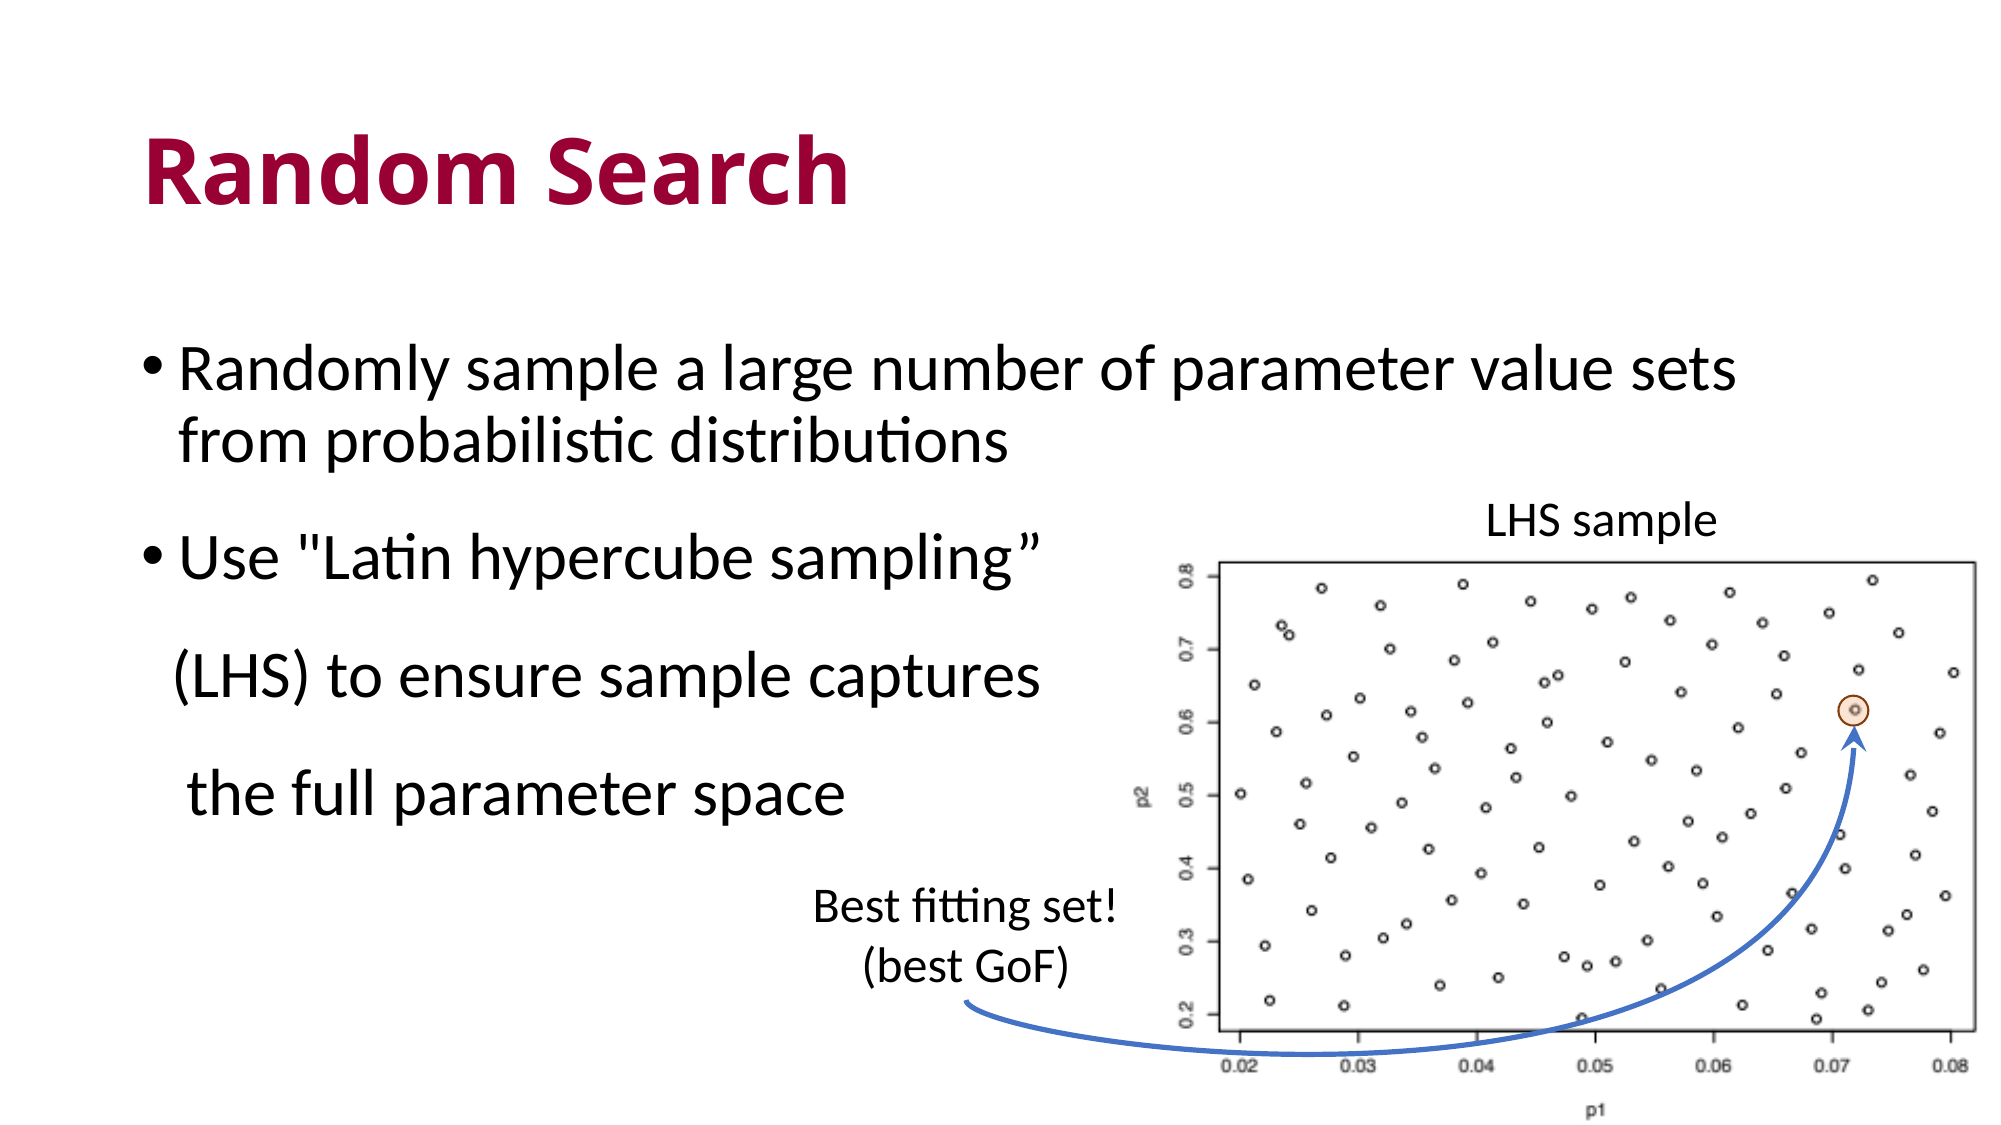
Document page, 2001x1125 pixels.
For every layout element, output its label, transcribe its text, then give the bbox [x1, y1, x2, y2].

text_box [762, 1024, 1126, 1100]
list Randomly sample a large number of parameter value sets from probabilistic distributions Use "Latin hypercube sampling” (LHS) to ensure sample captures the full parameter space [125, 324, 1897, 959]
title Random Search [125, 62, 1897, 288]
text_box Best fitting set! (best GoF) [797, 865, 1126, 1000]
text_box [1126, 539, 1272, 1125]
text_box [1272, 419, 1549, 1125]
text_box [1549, 539, 2000, 1125]
text_box LHS sample [1549, 479, 1734, 539]
